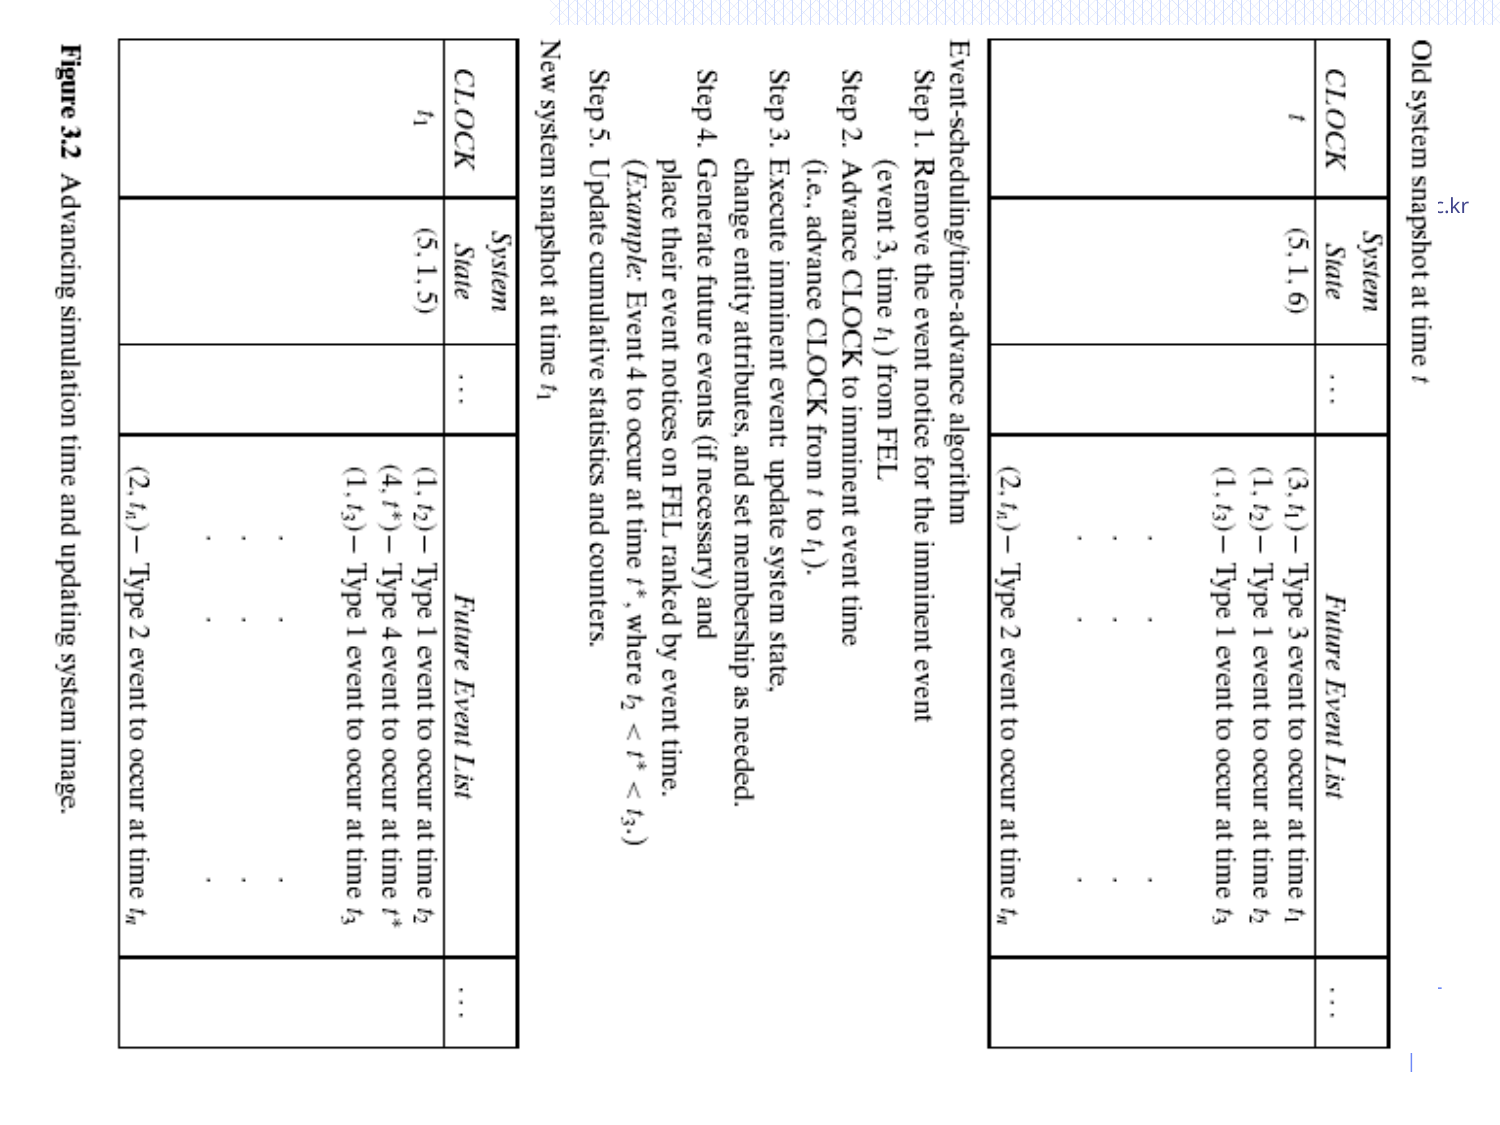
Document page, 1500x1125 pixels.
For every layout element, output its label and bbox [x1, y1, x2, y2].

picture [49, 37, 1438, 1054]
